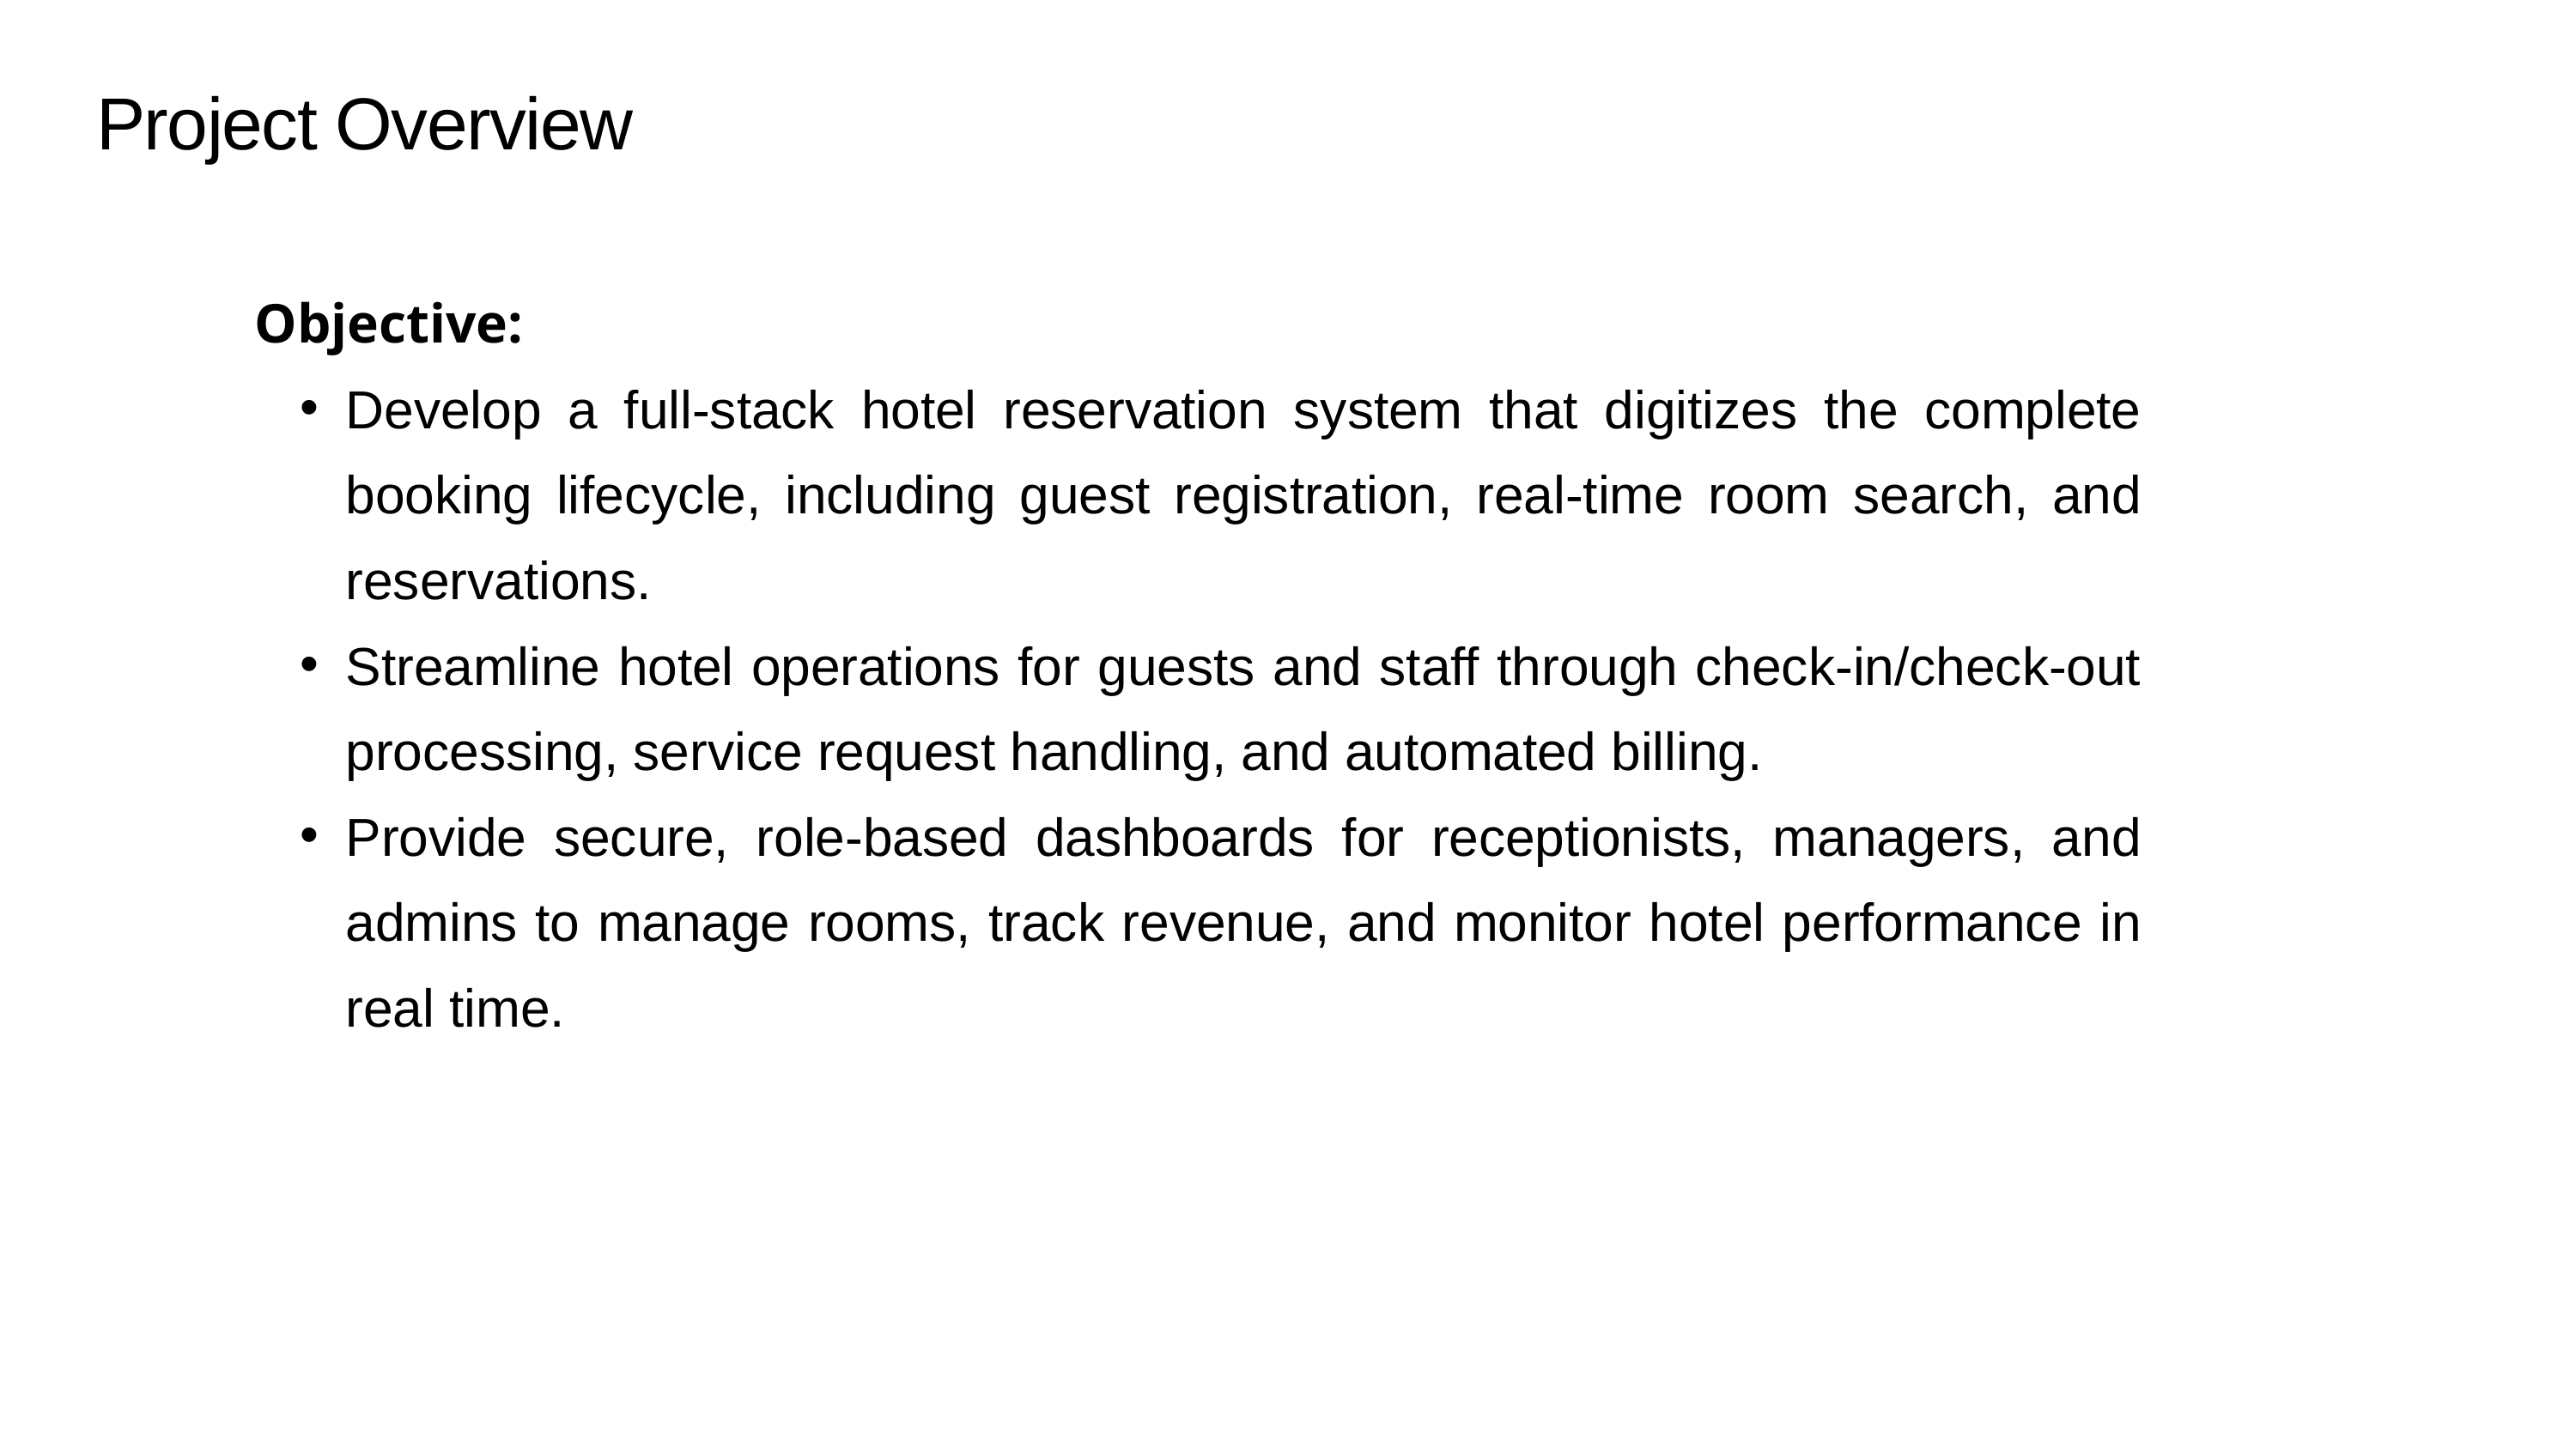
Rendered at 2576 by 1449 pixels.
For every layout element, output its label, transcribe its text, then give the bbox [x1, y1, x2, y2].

text_box Objective: Develop a full-stack hotel reservation system that digitizes the complete booking lifecycle, including guest registration, real-time room search, and reservations. Streamline hotel operations for guests and staff through check-in/check-out processing, service request handling, and automated billing. Provide secure, role-based dashboards for receptionists, managers, and admins to manage rooms, track revenue, and monitor hotel performance in real time. [254, 182, 2142, 1124]
text_box Project Overview [96, 80, 2487, 165]
